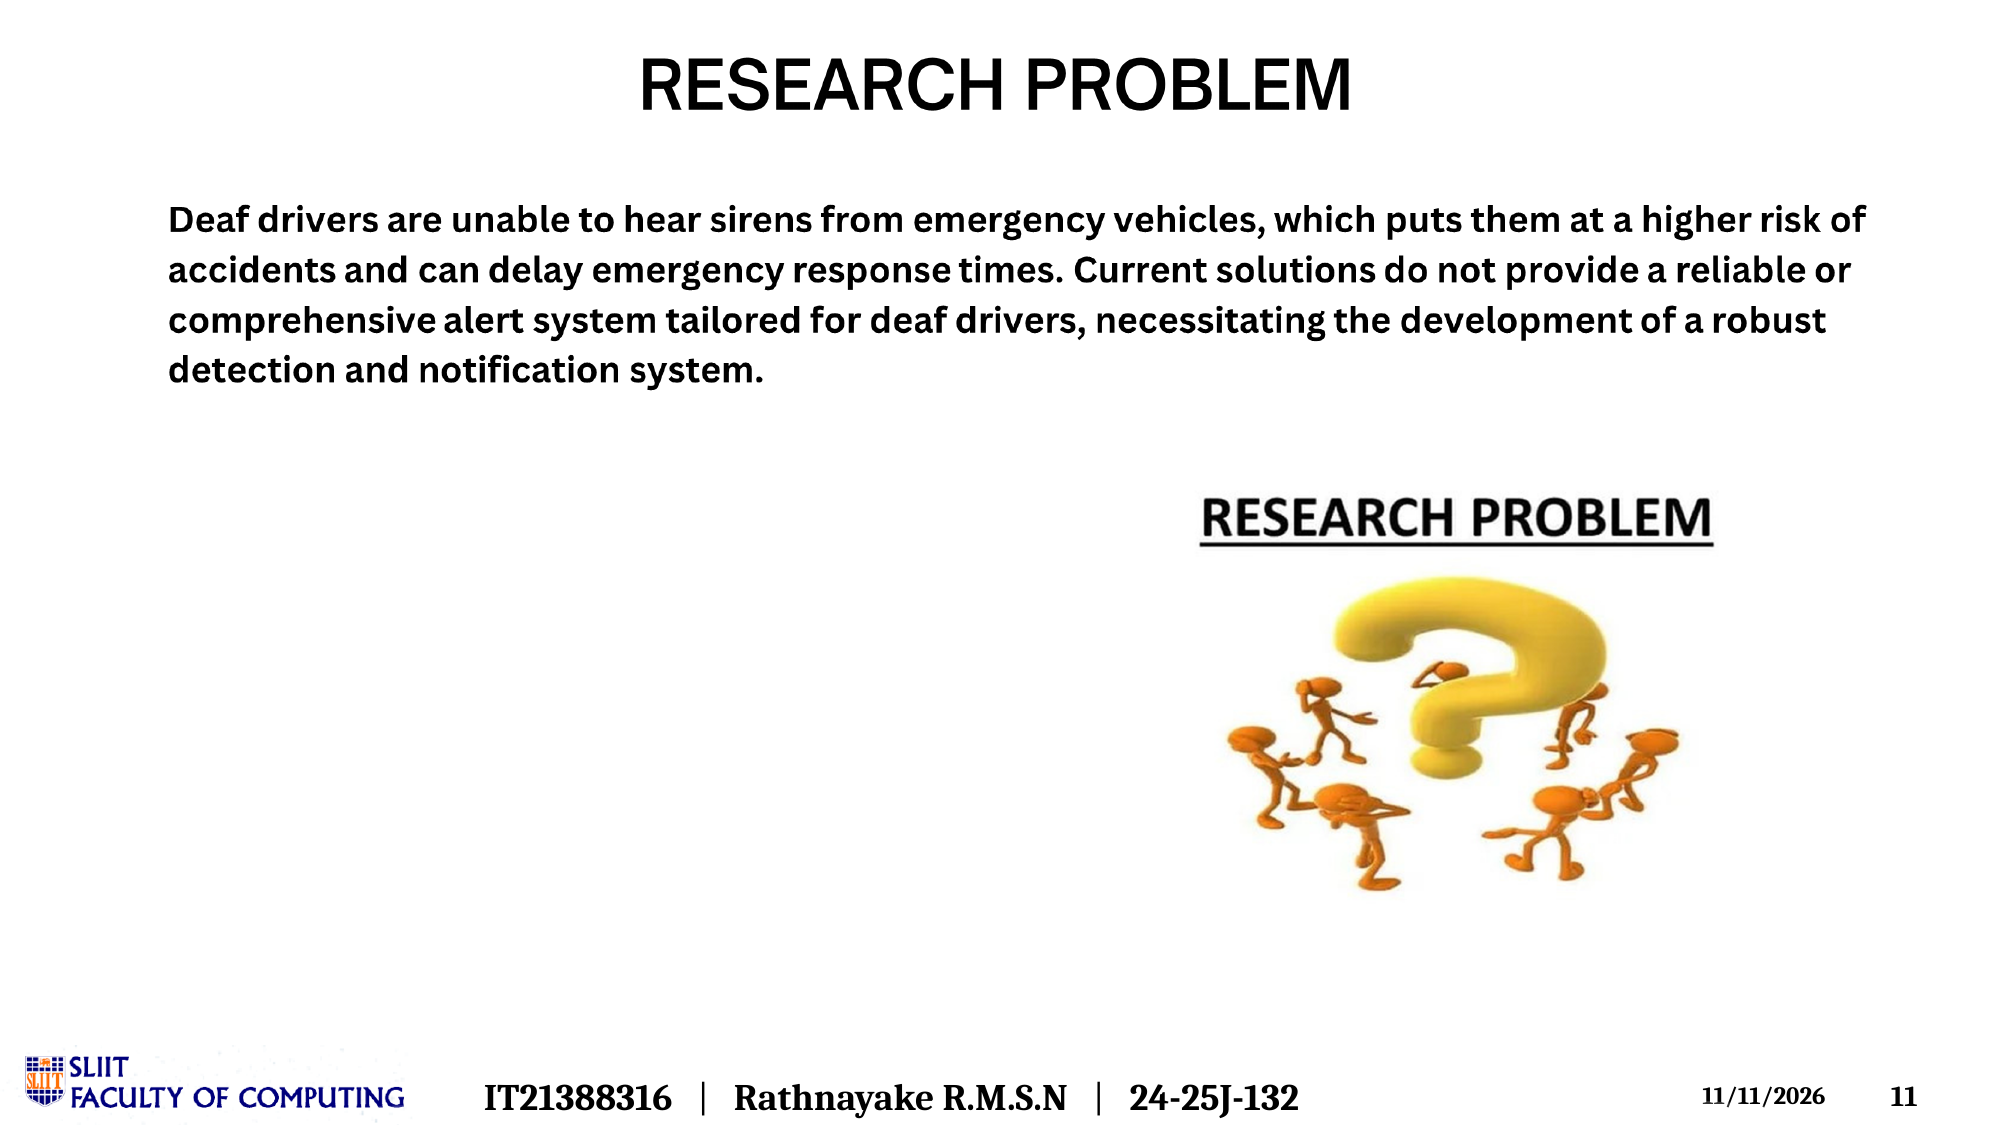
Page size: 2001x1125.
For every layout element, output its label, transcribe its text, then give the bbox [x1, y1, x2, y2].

picture [0, 1045, 413, 1124]
picture [1099, 462, 1813, 906]
picture [598, 24, 1402, 166]
text_box IT21388316 | Rathnayake R.M.S.N | 24-25J-132 [467, 1063, 1589, 1125]
picture [137, 187, 1901, 414]
